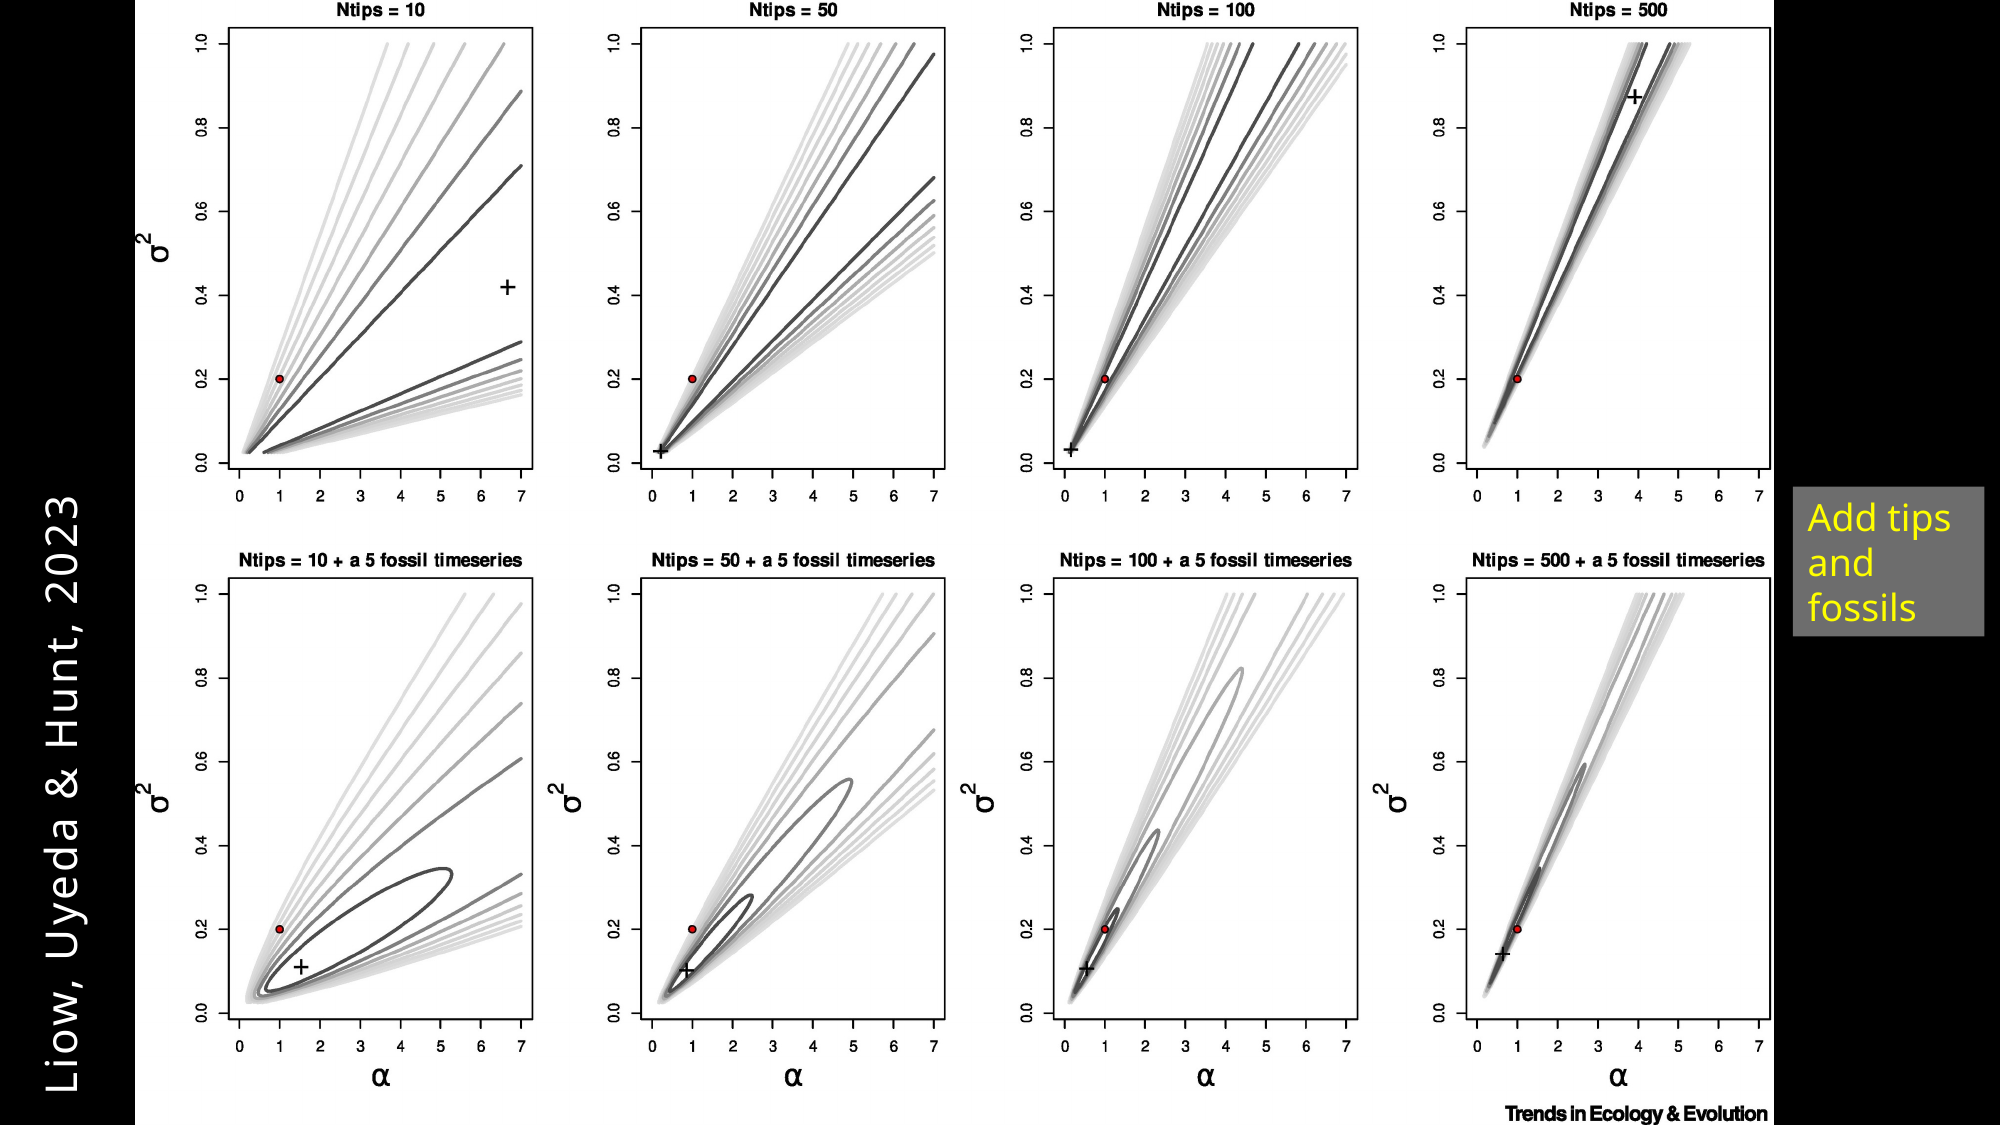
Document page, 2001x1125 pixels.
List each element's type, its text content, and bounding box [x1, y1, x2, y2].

picture [135, 0, 1774, 1125]
text_box Liow, Uyeda & Hunt, 2023 [35, 450, 86, 1098]
text_box Add tips and fossils [1792, 486, 1985, 637]
